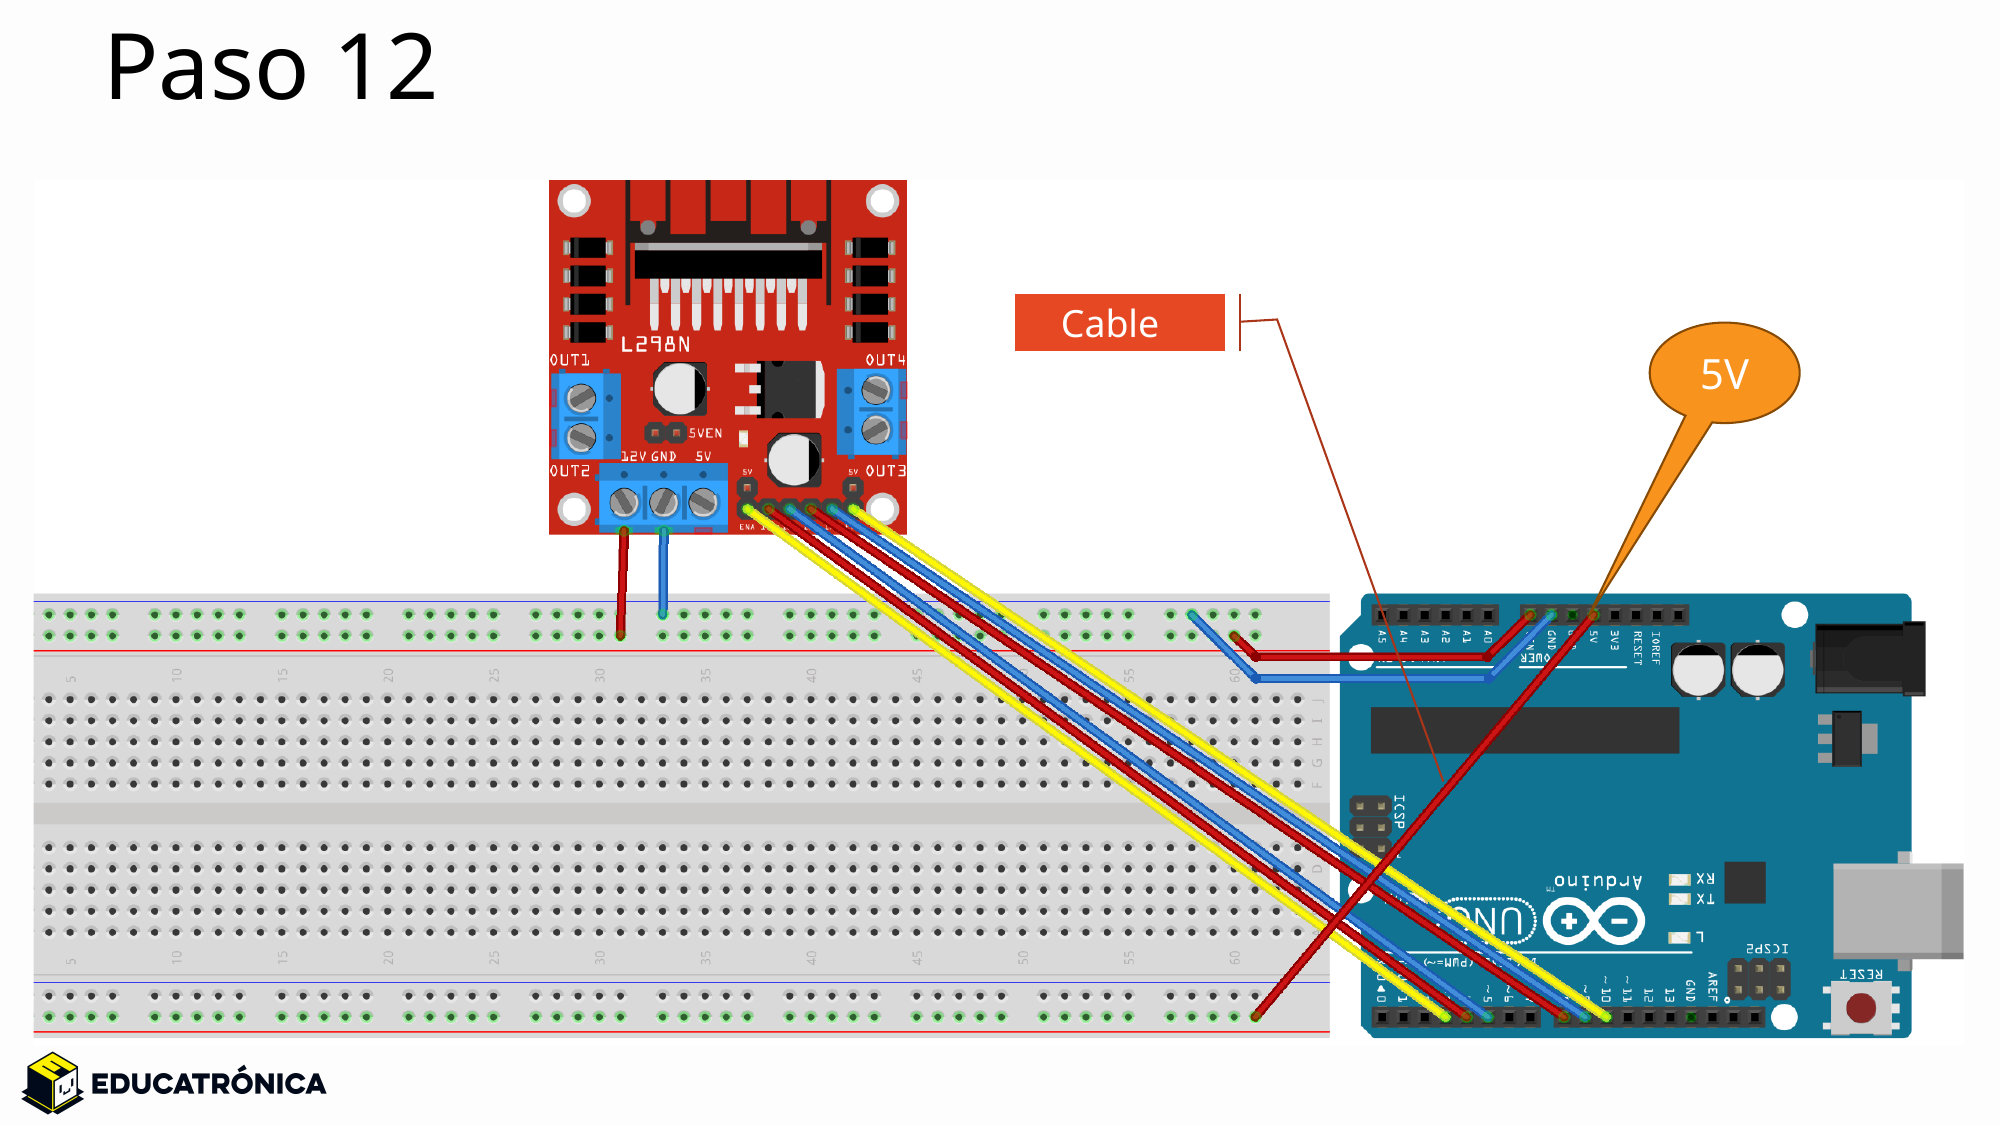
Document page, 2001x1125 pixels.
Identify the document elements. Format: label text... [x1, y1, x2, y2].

picture [33, 180, 1967, 1046]
title Paso 12 [88, 7, 1912, 133]
picture [19, 1048, 330, 1118]
